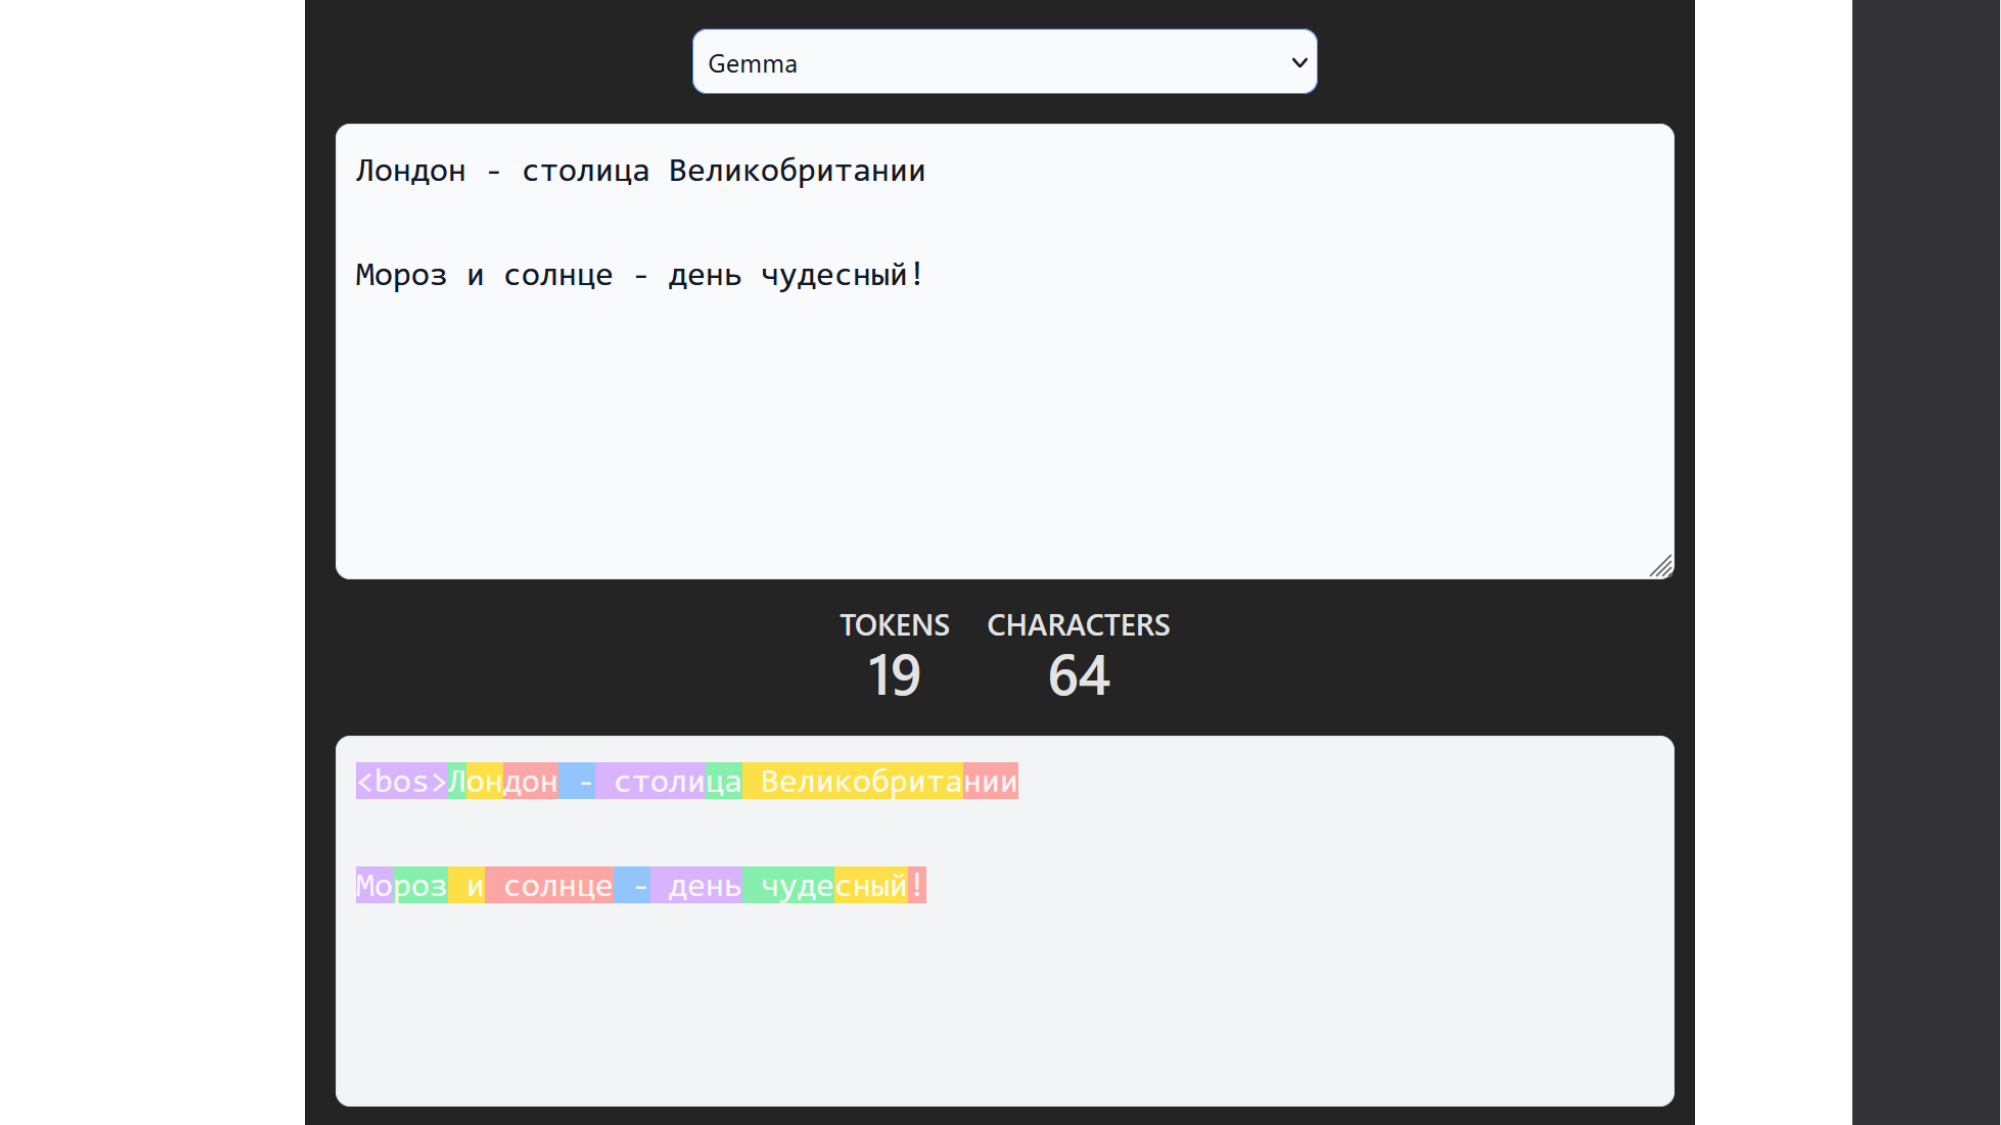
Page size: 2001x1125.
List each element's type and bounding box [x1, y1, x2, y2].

picture [305, 0, 1695, 1125]
